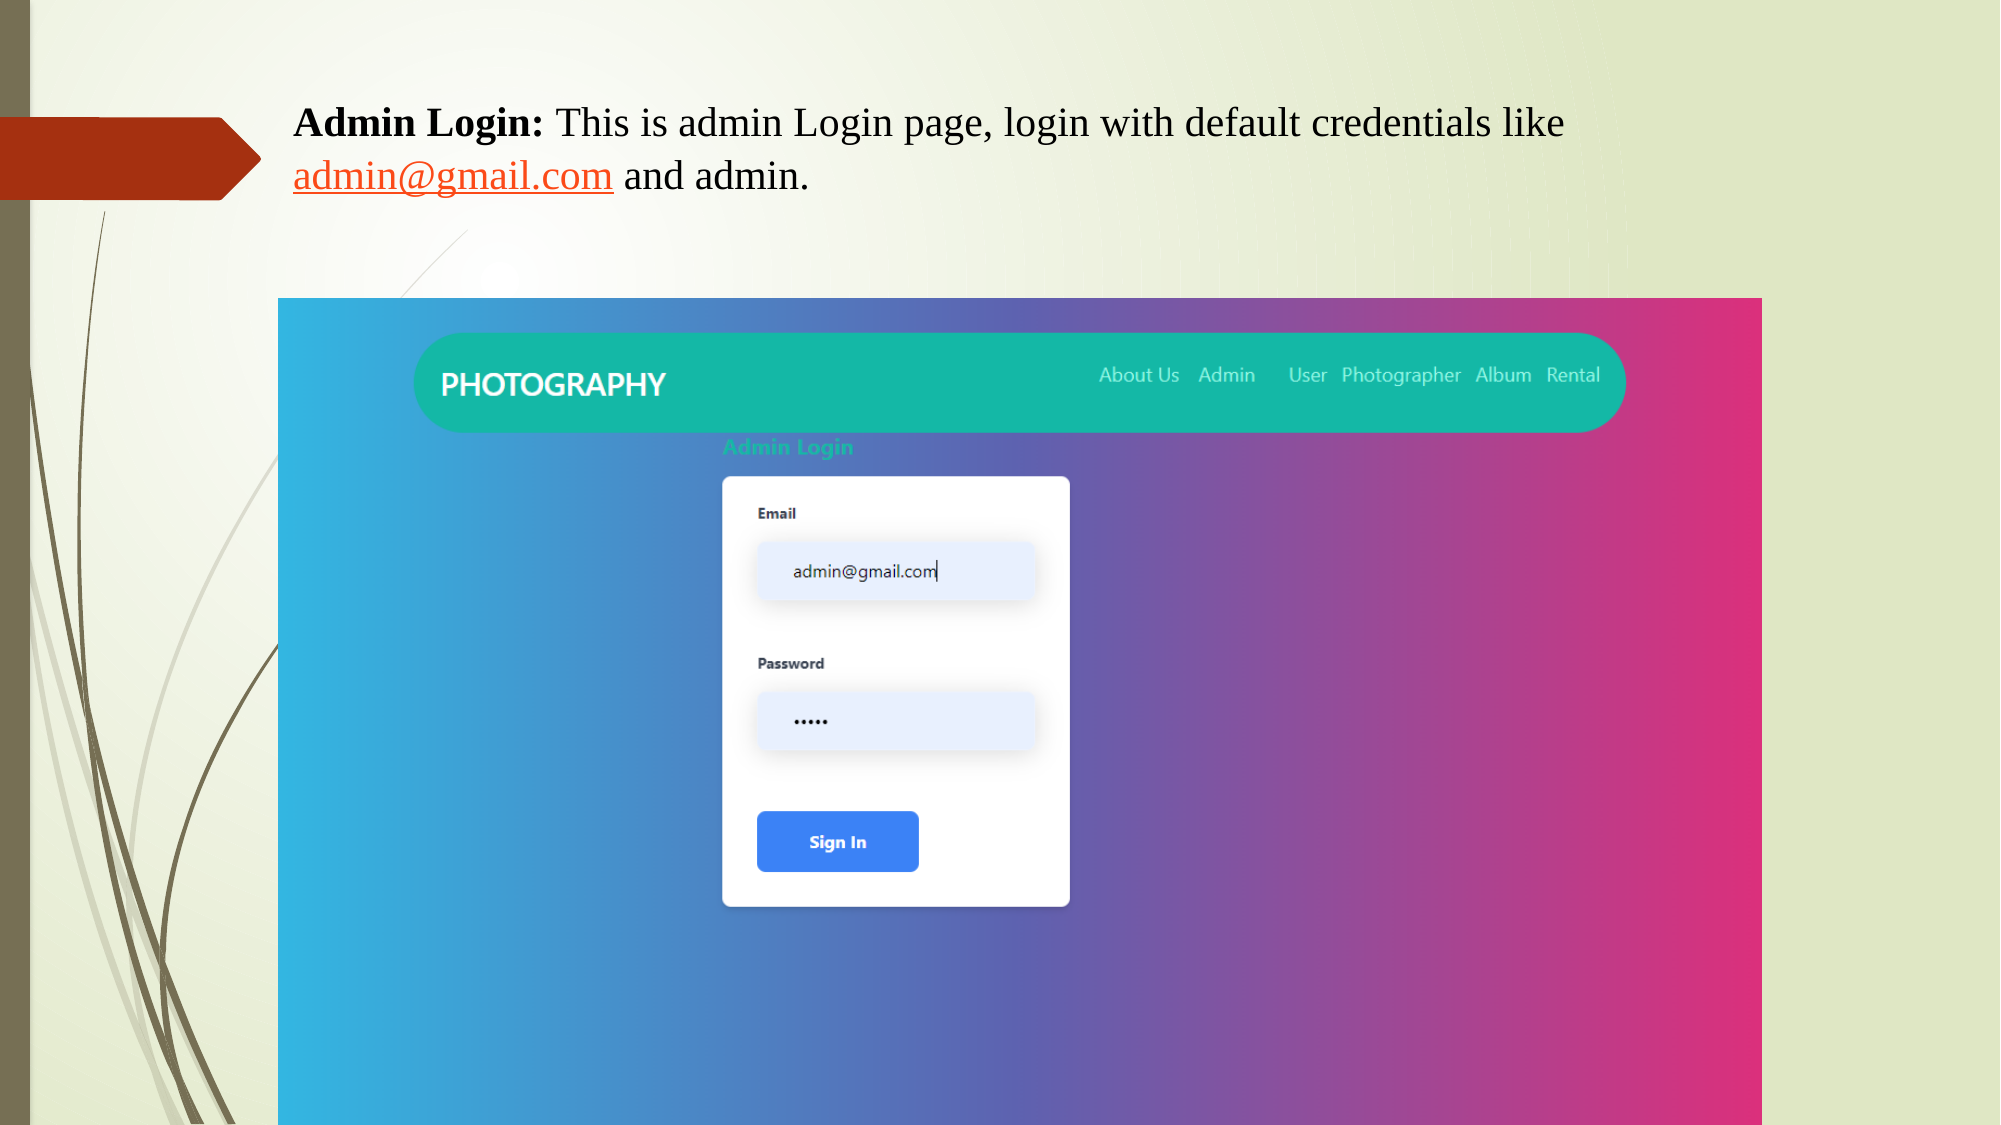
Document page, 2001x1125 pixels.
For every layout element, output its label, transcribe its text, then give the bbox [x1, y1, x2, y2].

text_box Admin Login: This is admin Login page, login with default credentials like admin@gmail.com and admin. [278, 83, 1858, 206]
picture [278, 297, 1763, 1125]
